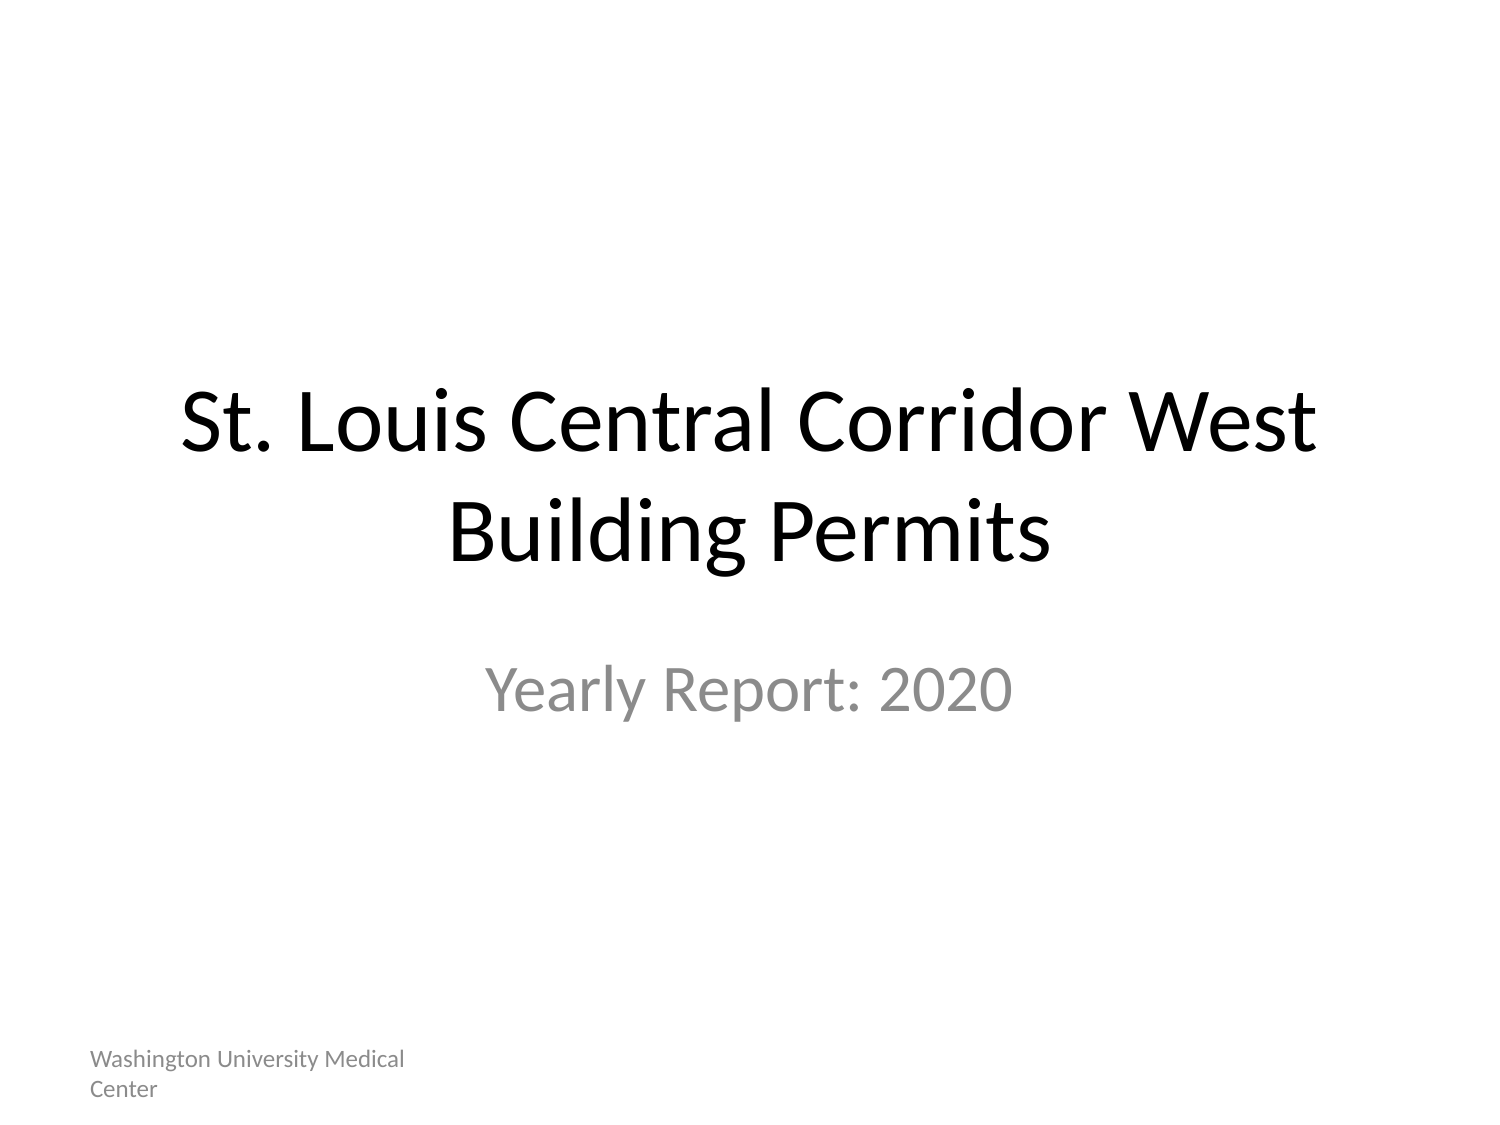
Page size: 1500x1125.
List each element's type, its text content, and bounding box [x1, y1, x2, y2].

subtitle Yearly Report: 2020 [225, 637, 1275, 925]
title St. Louis Central Corridor West Building Permits [112, 349, 1388, 591]
slide_number Washington University Medical Center [75, 1042, 425, 1103]
